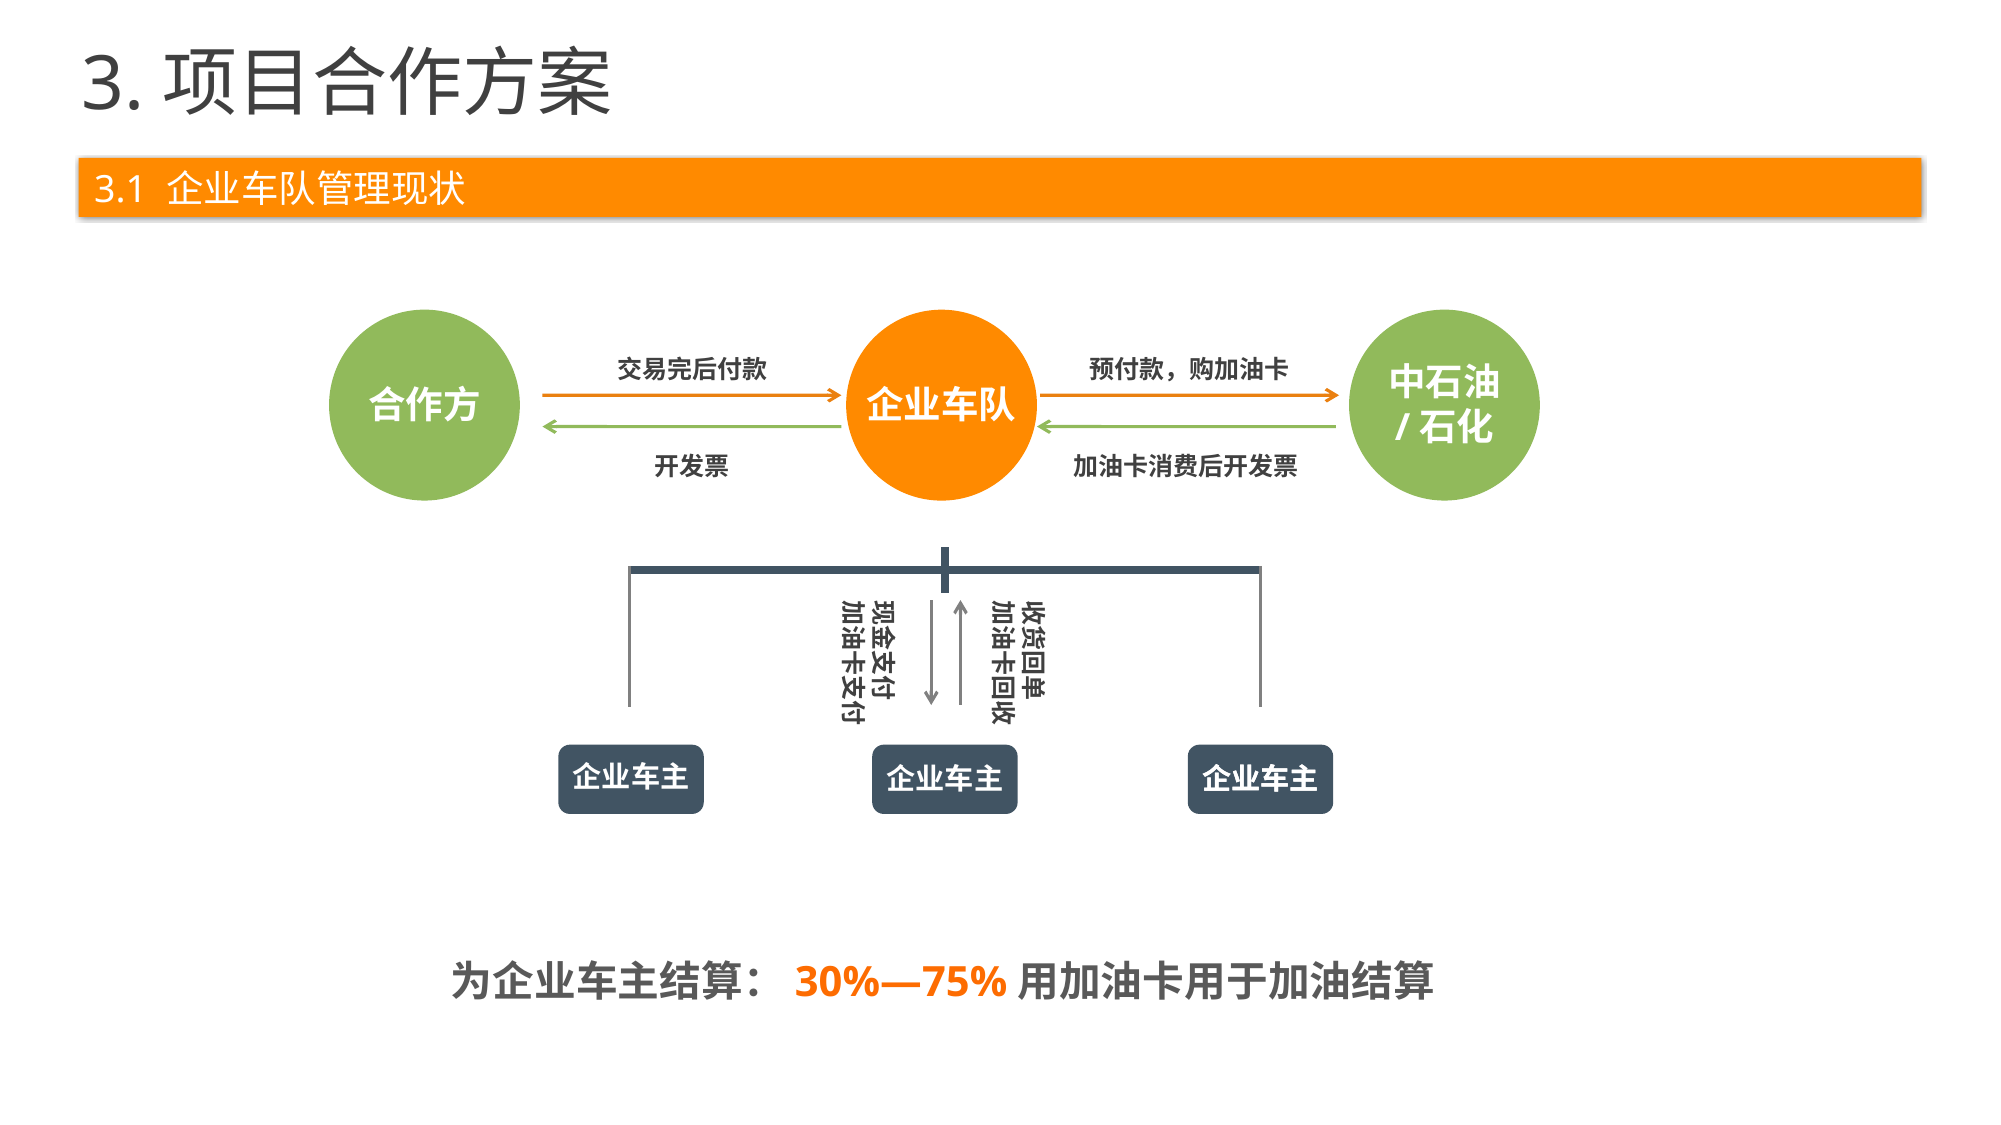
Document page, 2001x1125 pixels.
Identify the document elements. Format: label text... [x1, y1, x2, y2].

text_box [514, 540, 1425, 814]
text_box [542, 347, 842, 396]
text_box 合作方 [307, 373, 542, 434]
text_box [1039, 347, 1339, 396]
text_box [332, 434, 517, 502]
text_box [824, 309, 1058, 501]
text_box [78, 157, 1922, 218]
text_box 为企业车主结算：30%—75%用加油卡用于加油结算 [450, 955, 1436, 1006]
text_box 3.1 企业车队管理现状 [94, 164, 1849, 210]
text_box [1036, 426, 1336, 481]
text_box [1327, 309, 1562, 501]
text_box 3.项目合作方案 [81, 51, 1922, 124]
text_box [333, 308, 516, 373]
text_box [542, 426, 842, 481]
